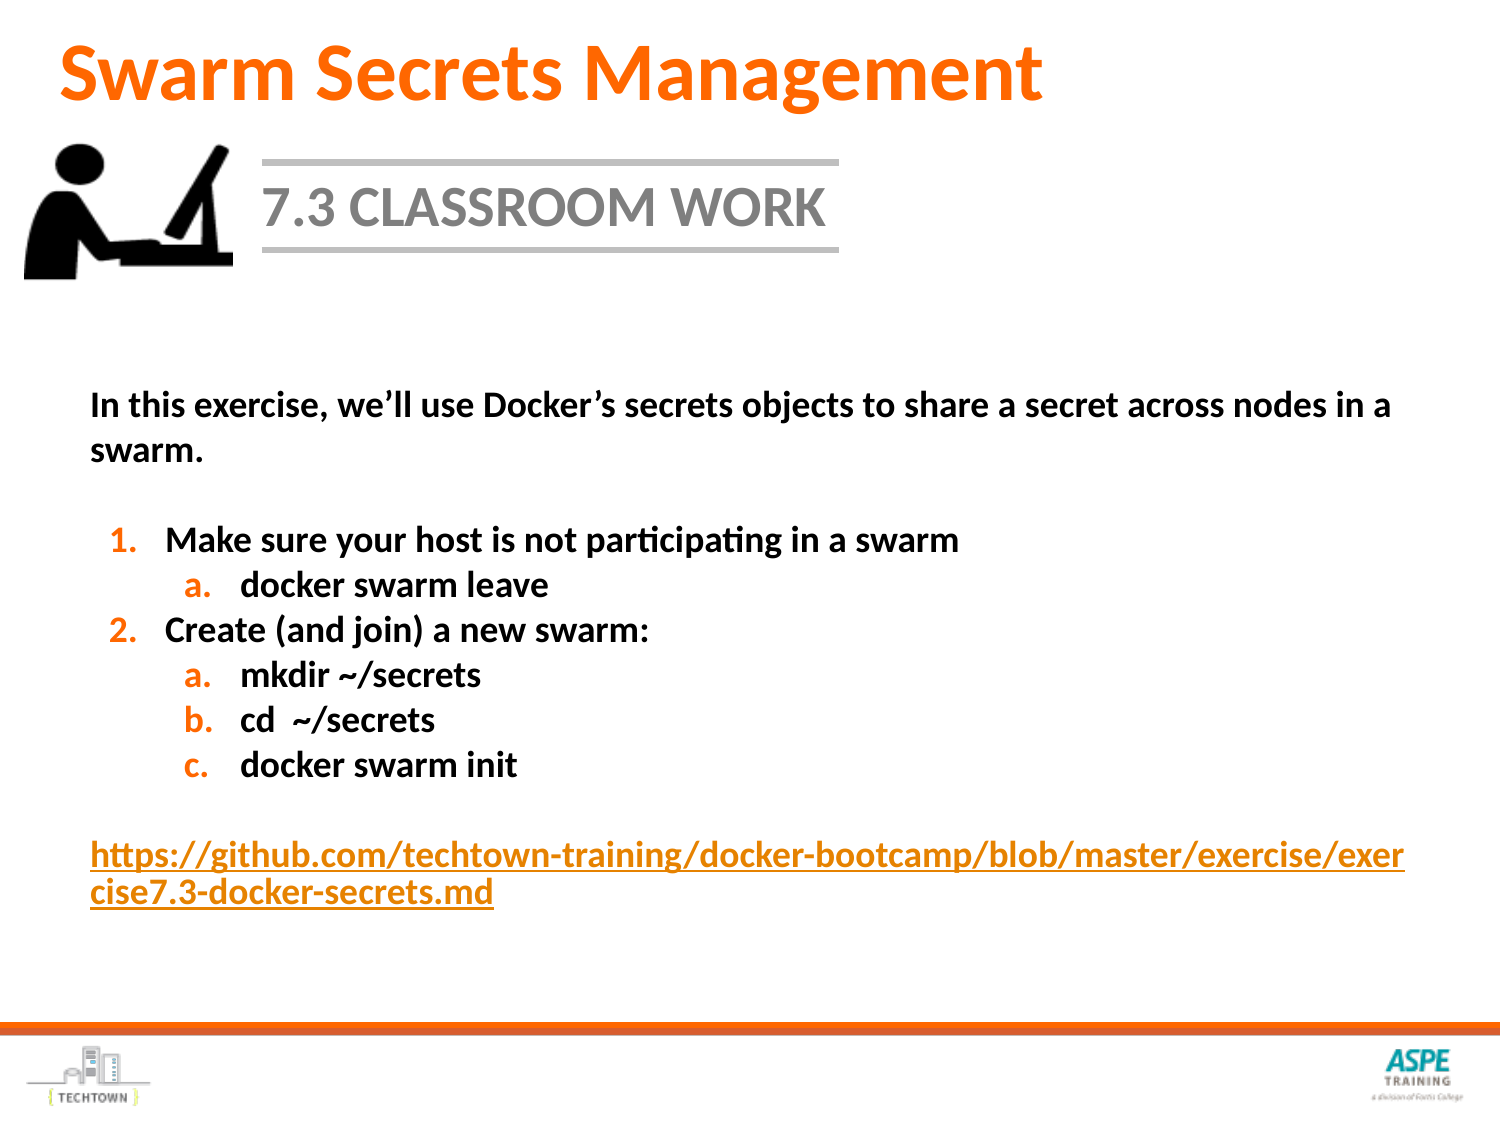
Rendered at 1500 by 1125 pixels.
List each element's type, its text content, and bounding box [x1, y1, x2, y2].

title Swarm Secrets Management [44, 24, 1456, 213]
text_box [24, 124, 913, 300]
list In this exercise, we’ll use Docker’s secrets objects to share a secret across nodes in a swarm. Make sure your host is not participating in a swarm docker swarm leave Create (and join) a new swarm: mkdir ~/secrets cd ~/secrets docker swarm init https://github.com/techtown-training/docker-bootcamp/blob/master/exercise/exercise7.3-docker-secrets.md [75, 269, 1425, 985]
